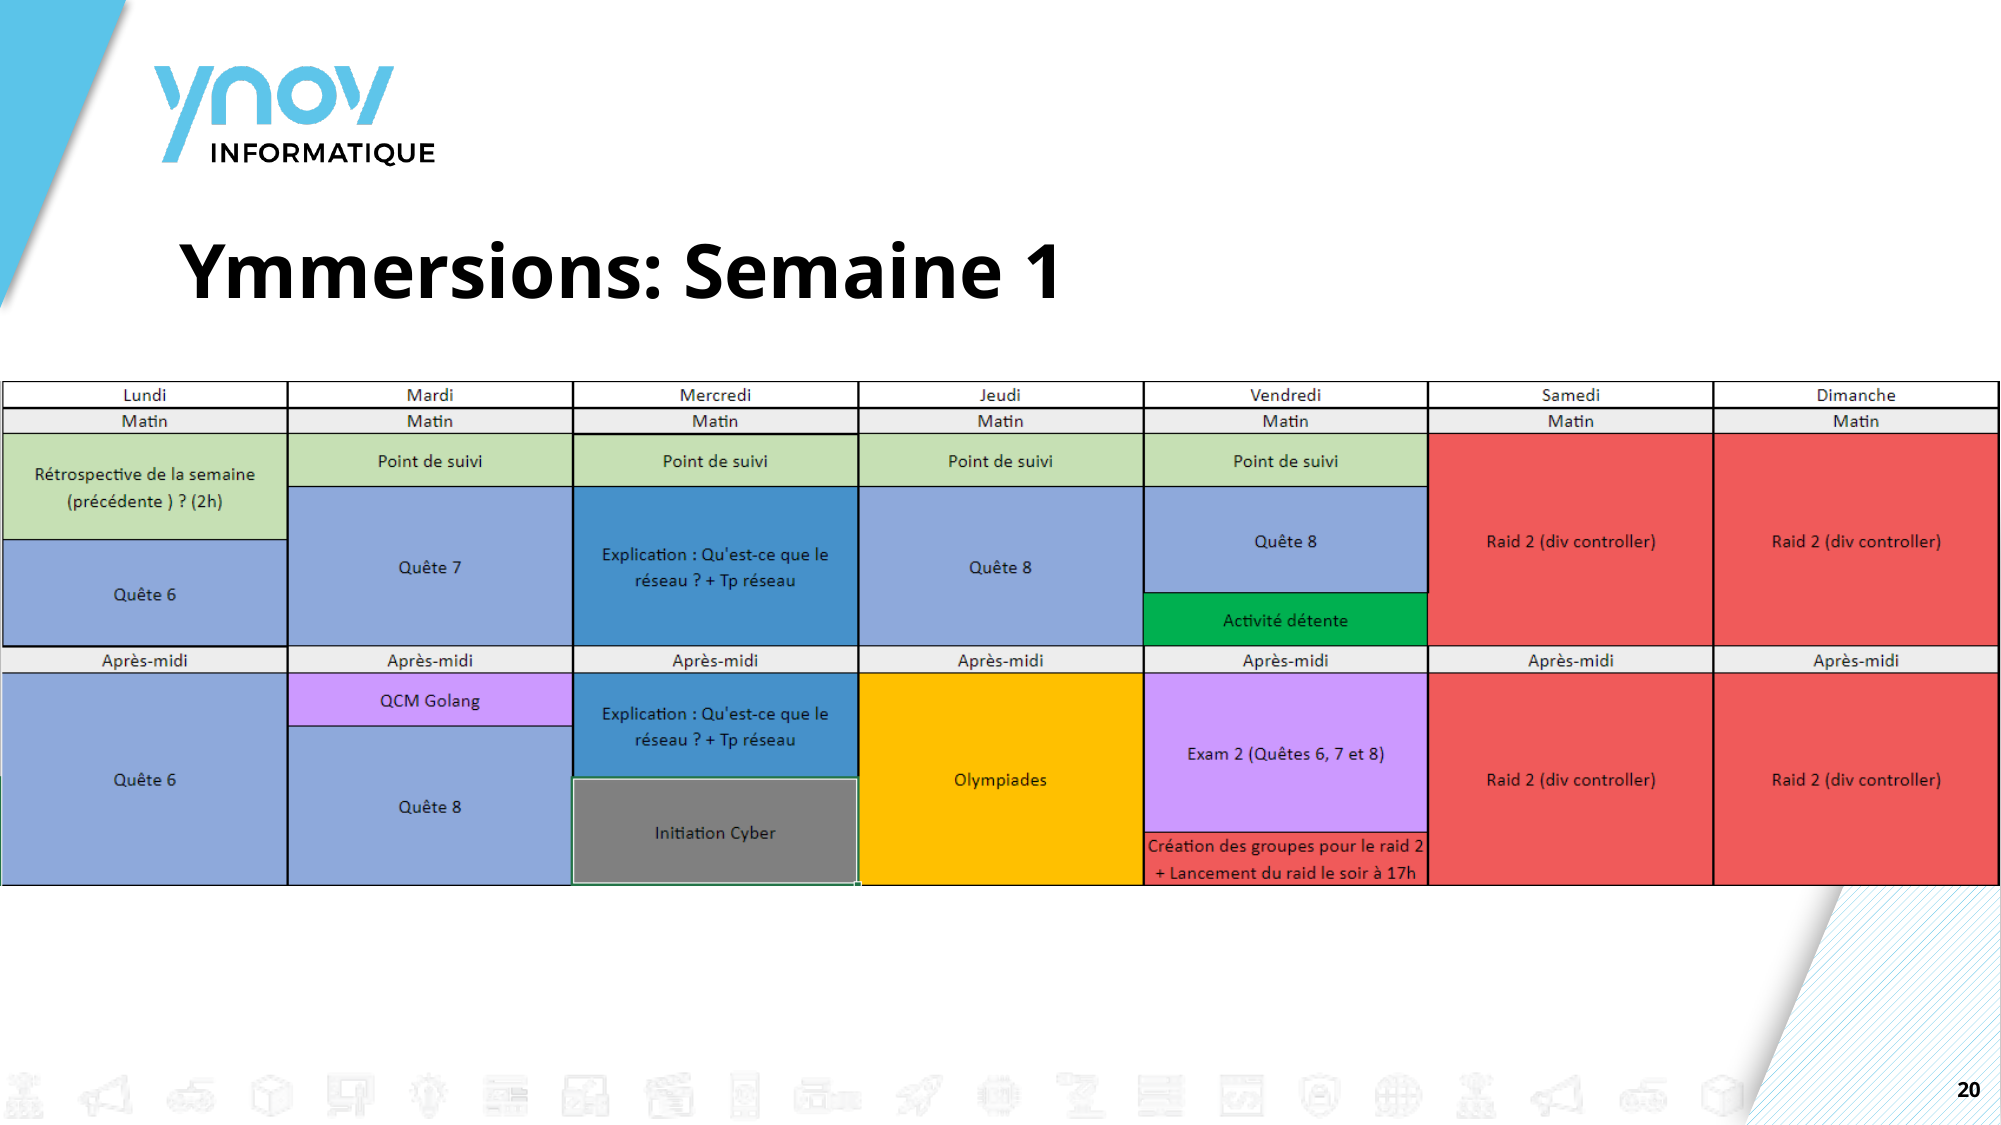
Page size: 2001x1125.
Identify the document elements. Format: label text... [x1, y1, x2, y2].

text_box Ymmersions: Semaine 1 [164, 207, 1864, 342]
picture [136, 48, 452, 207]
picture [0, 380, 2000, 886]
